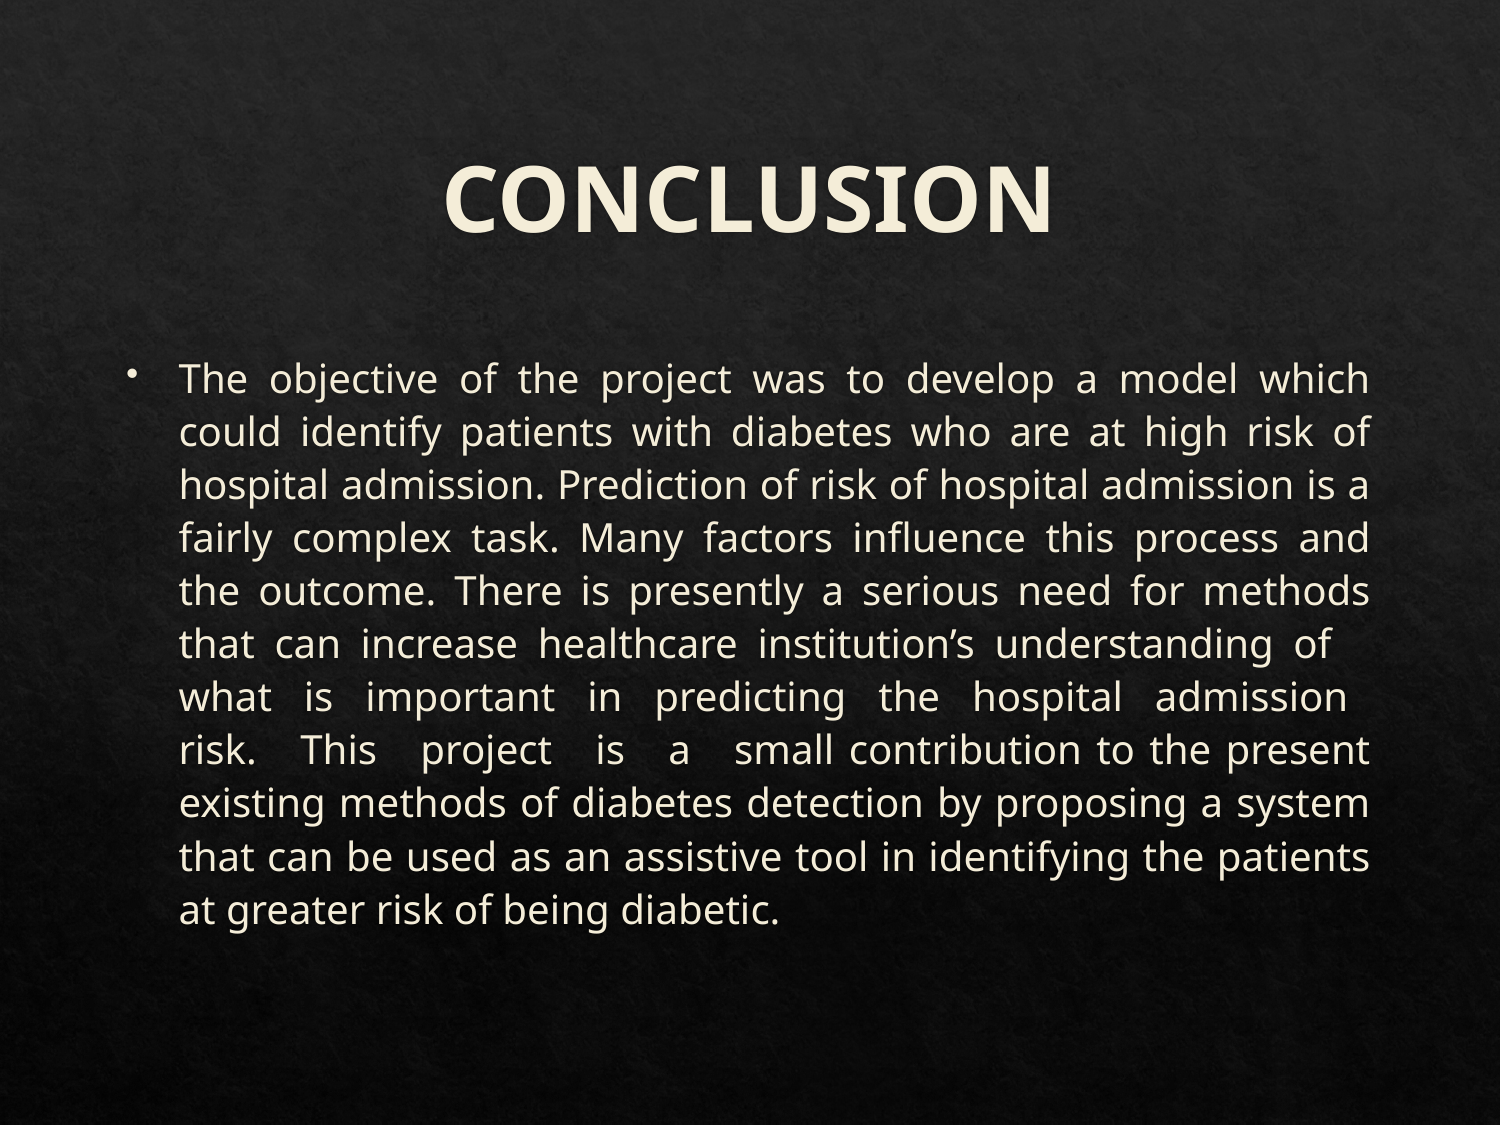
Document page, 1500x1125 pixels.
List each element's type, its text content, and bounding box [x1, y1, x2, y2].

list The objective of the project was to develop a model which could identify patients with diabetes who are at high risk of hospital admission. Prediction of risk of hospital admission is a fairly complex task. Many factors influence this process and the outcome. There is presently a serious need for methods that can increase healthcare institution’s understanding of what is important in predicting the hospital admission risk. This project is a small contribution to the present existing methods of diabetes detection by proposing a system that can be used as an assistive tool in identifying the patients at greater risk of being diabetic. [112, 340, 1387, 950]
title CONCLUSION [112, 99, 1387, 307]
